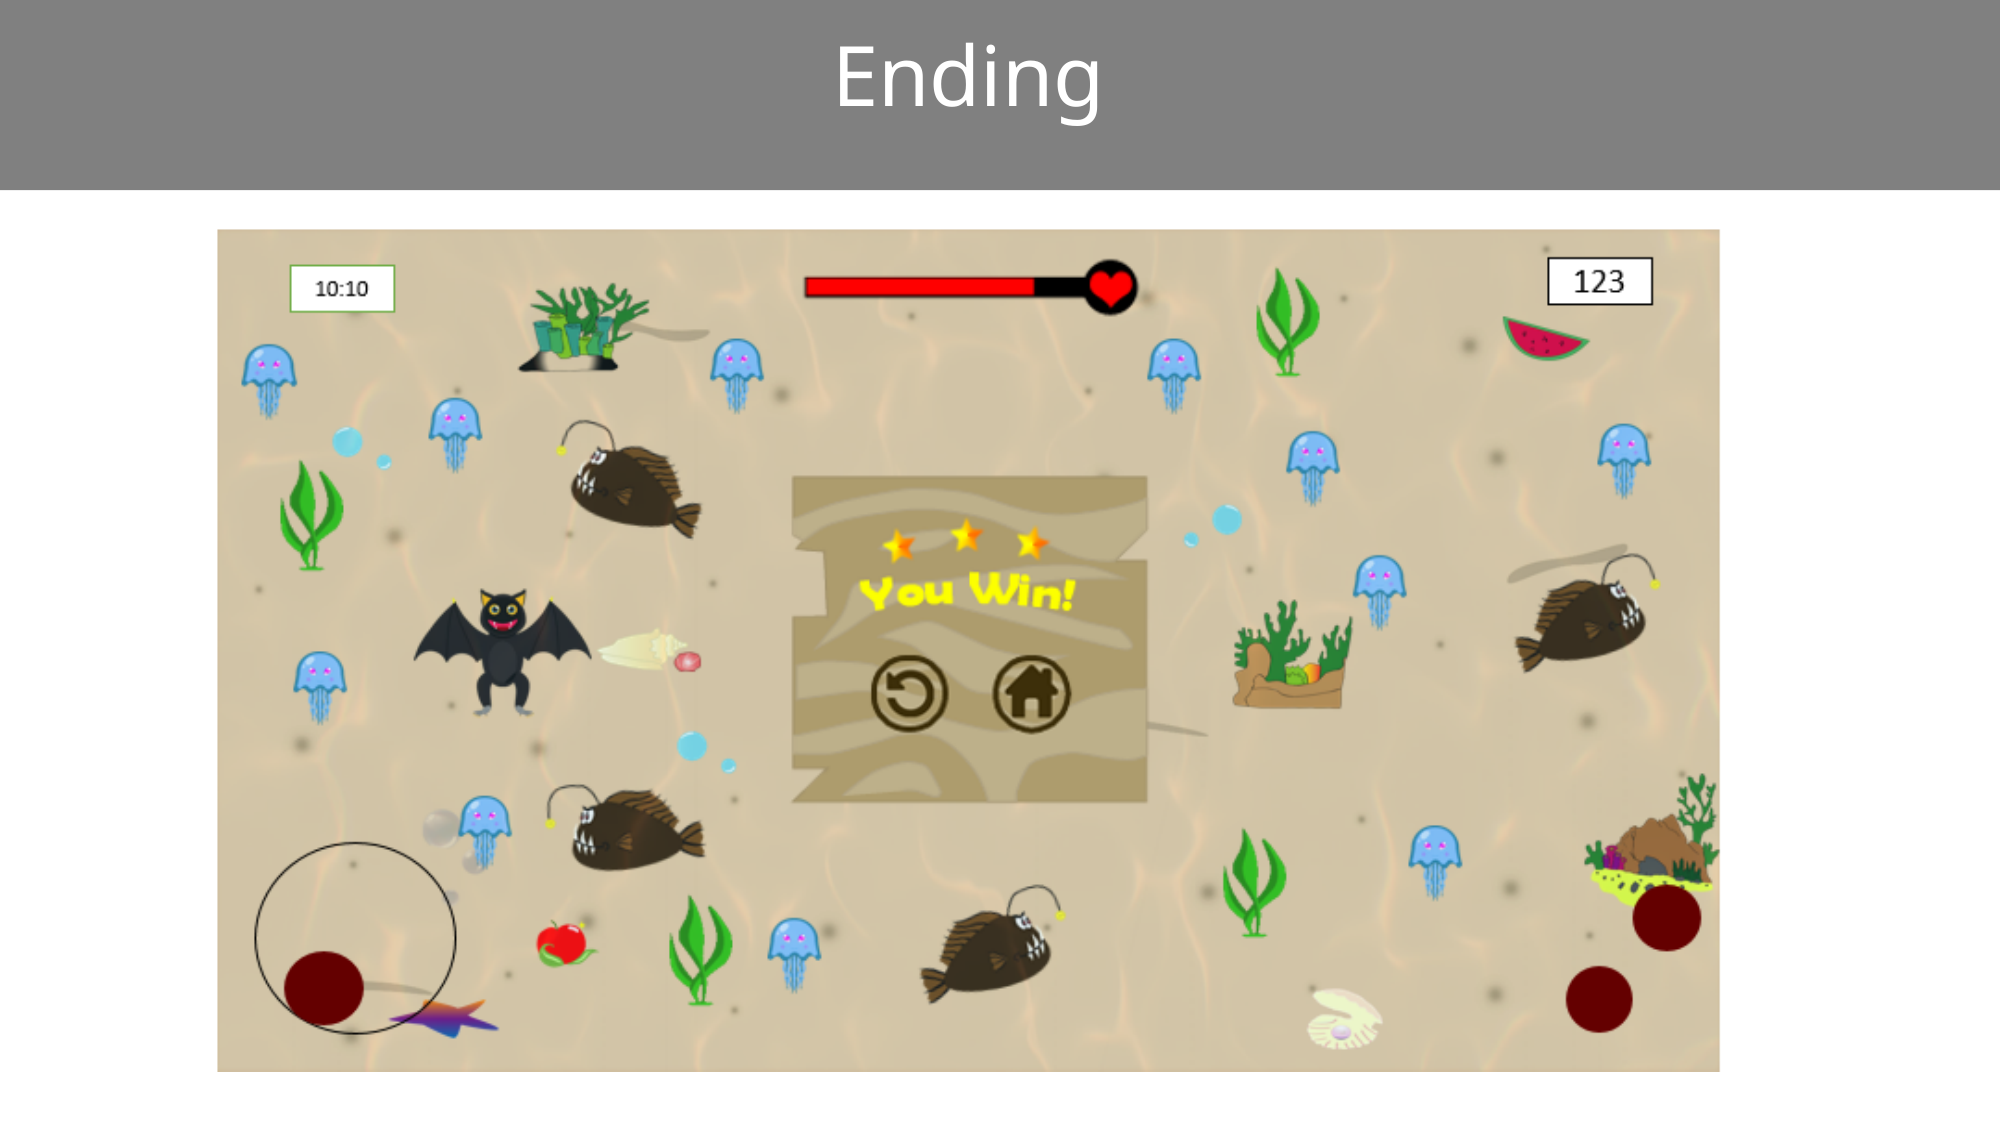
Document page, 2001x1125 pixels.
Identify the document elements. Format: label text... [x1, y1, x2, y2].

text_box Ending [547, 15, 1391, 131]
text_box [0, 0, 2000, 191]
picture [216, 228, 1722, 1072]
